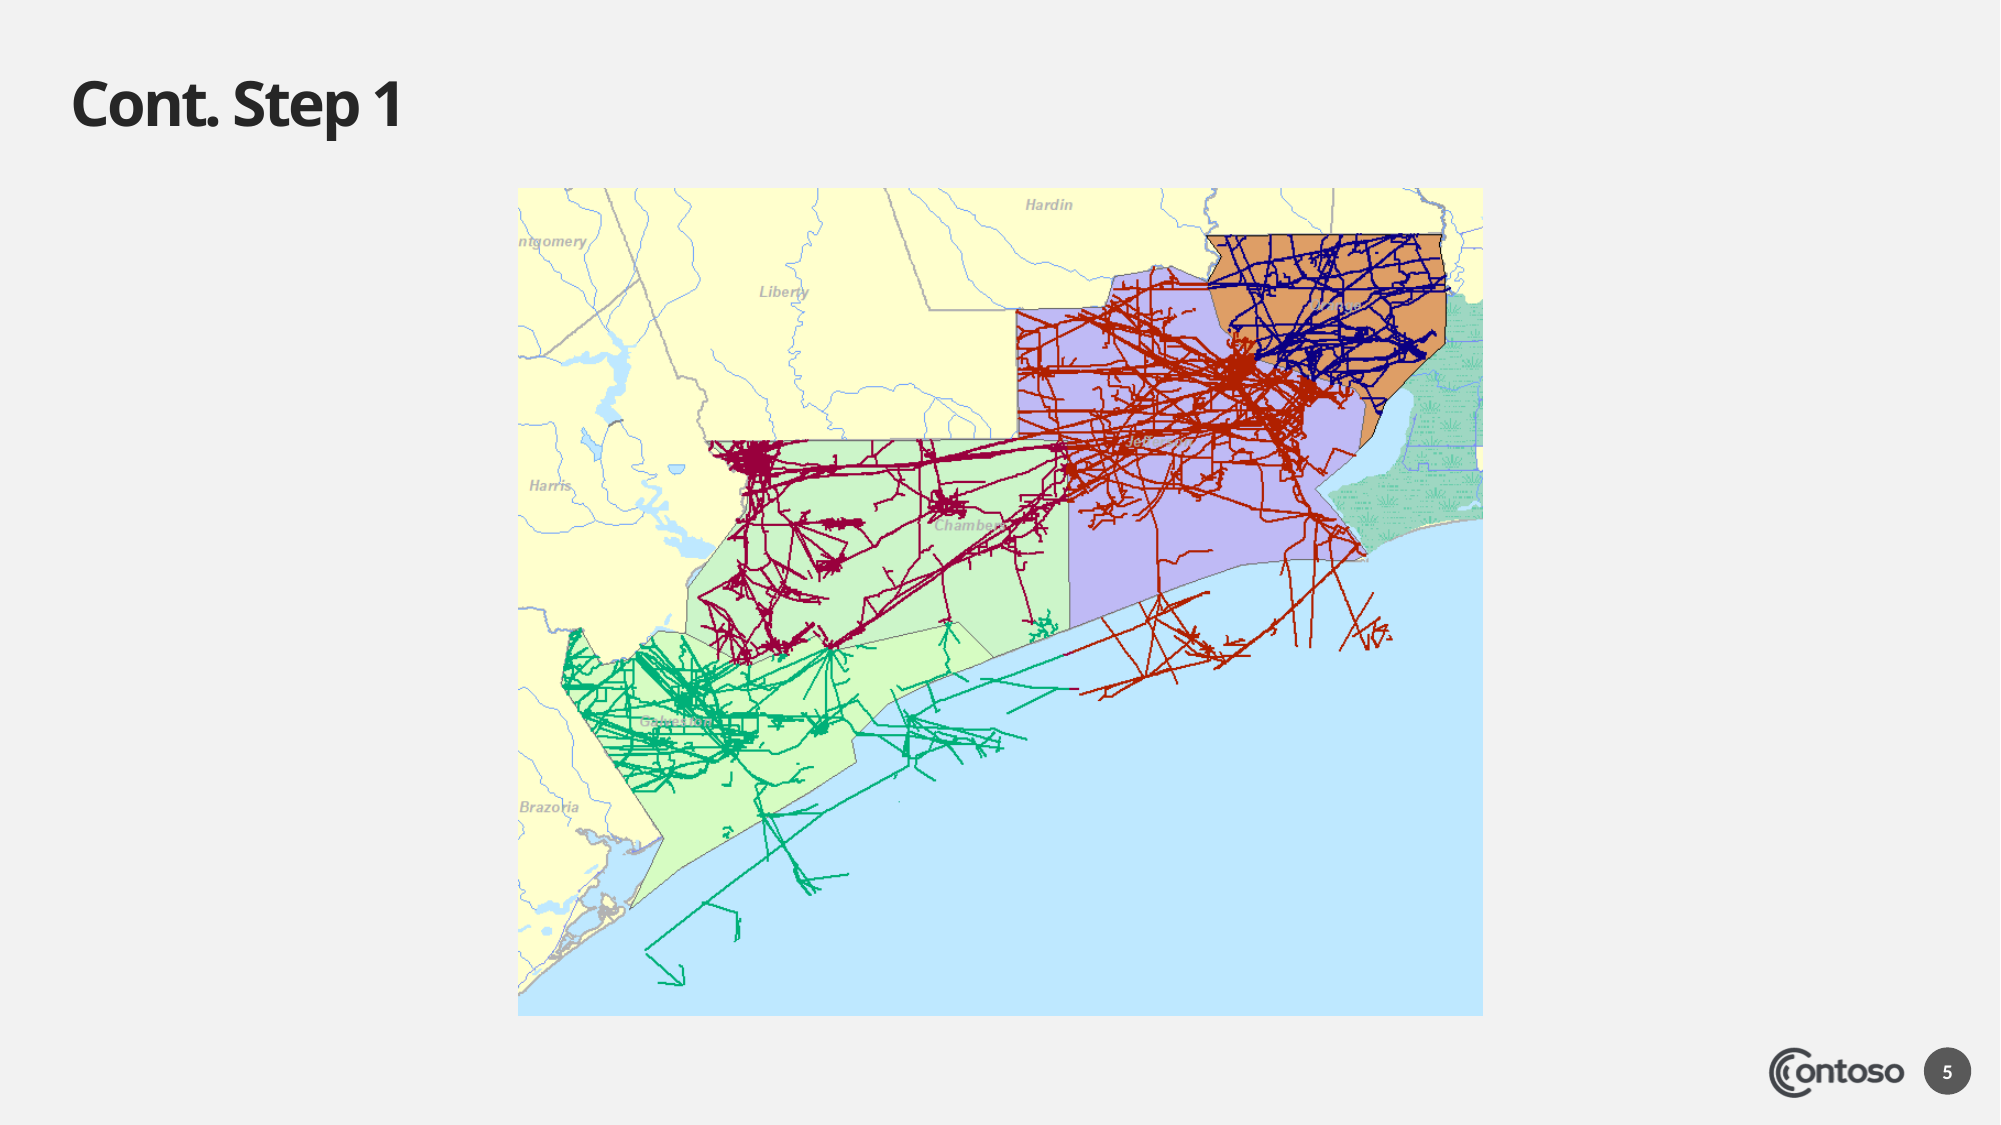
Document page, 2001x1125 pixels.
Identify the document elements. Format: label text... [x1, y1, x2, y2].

slide_number 5 [1923, 1047, 1972, 1095]
picture [517, 188, 1483, 1016]
title Cont. Step 1 [70, 70, 1930, 142]
